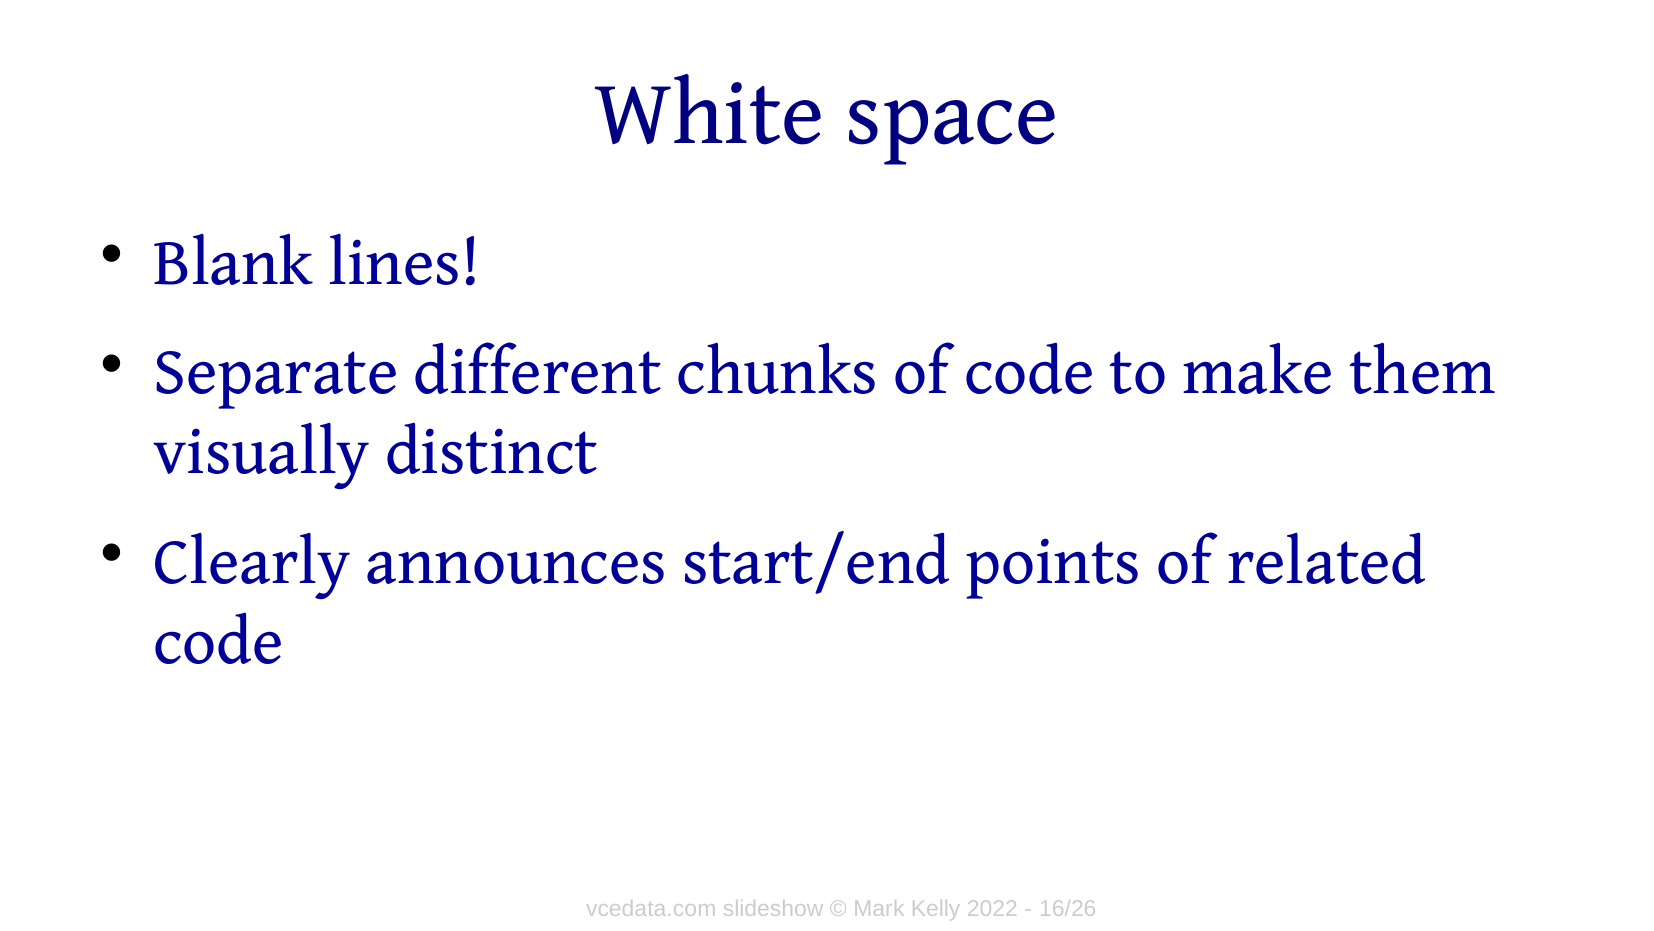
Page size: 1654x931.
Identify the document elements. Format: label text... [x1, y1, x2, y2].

list Blank lines! Separate different chunks of code to make them visually distinct Clearly announces start/end points of related code [82, 217, 1571, 663]
text_box vcedata.com slideshow © Mark Kelly 2022 - <number>/26 [354, 885, 1329, 930]
title White space [82, 29, 1571, 185]
